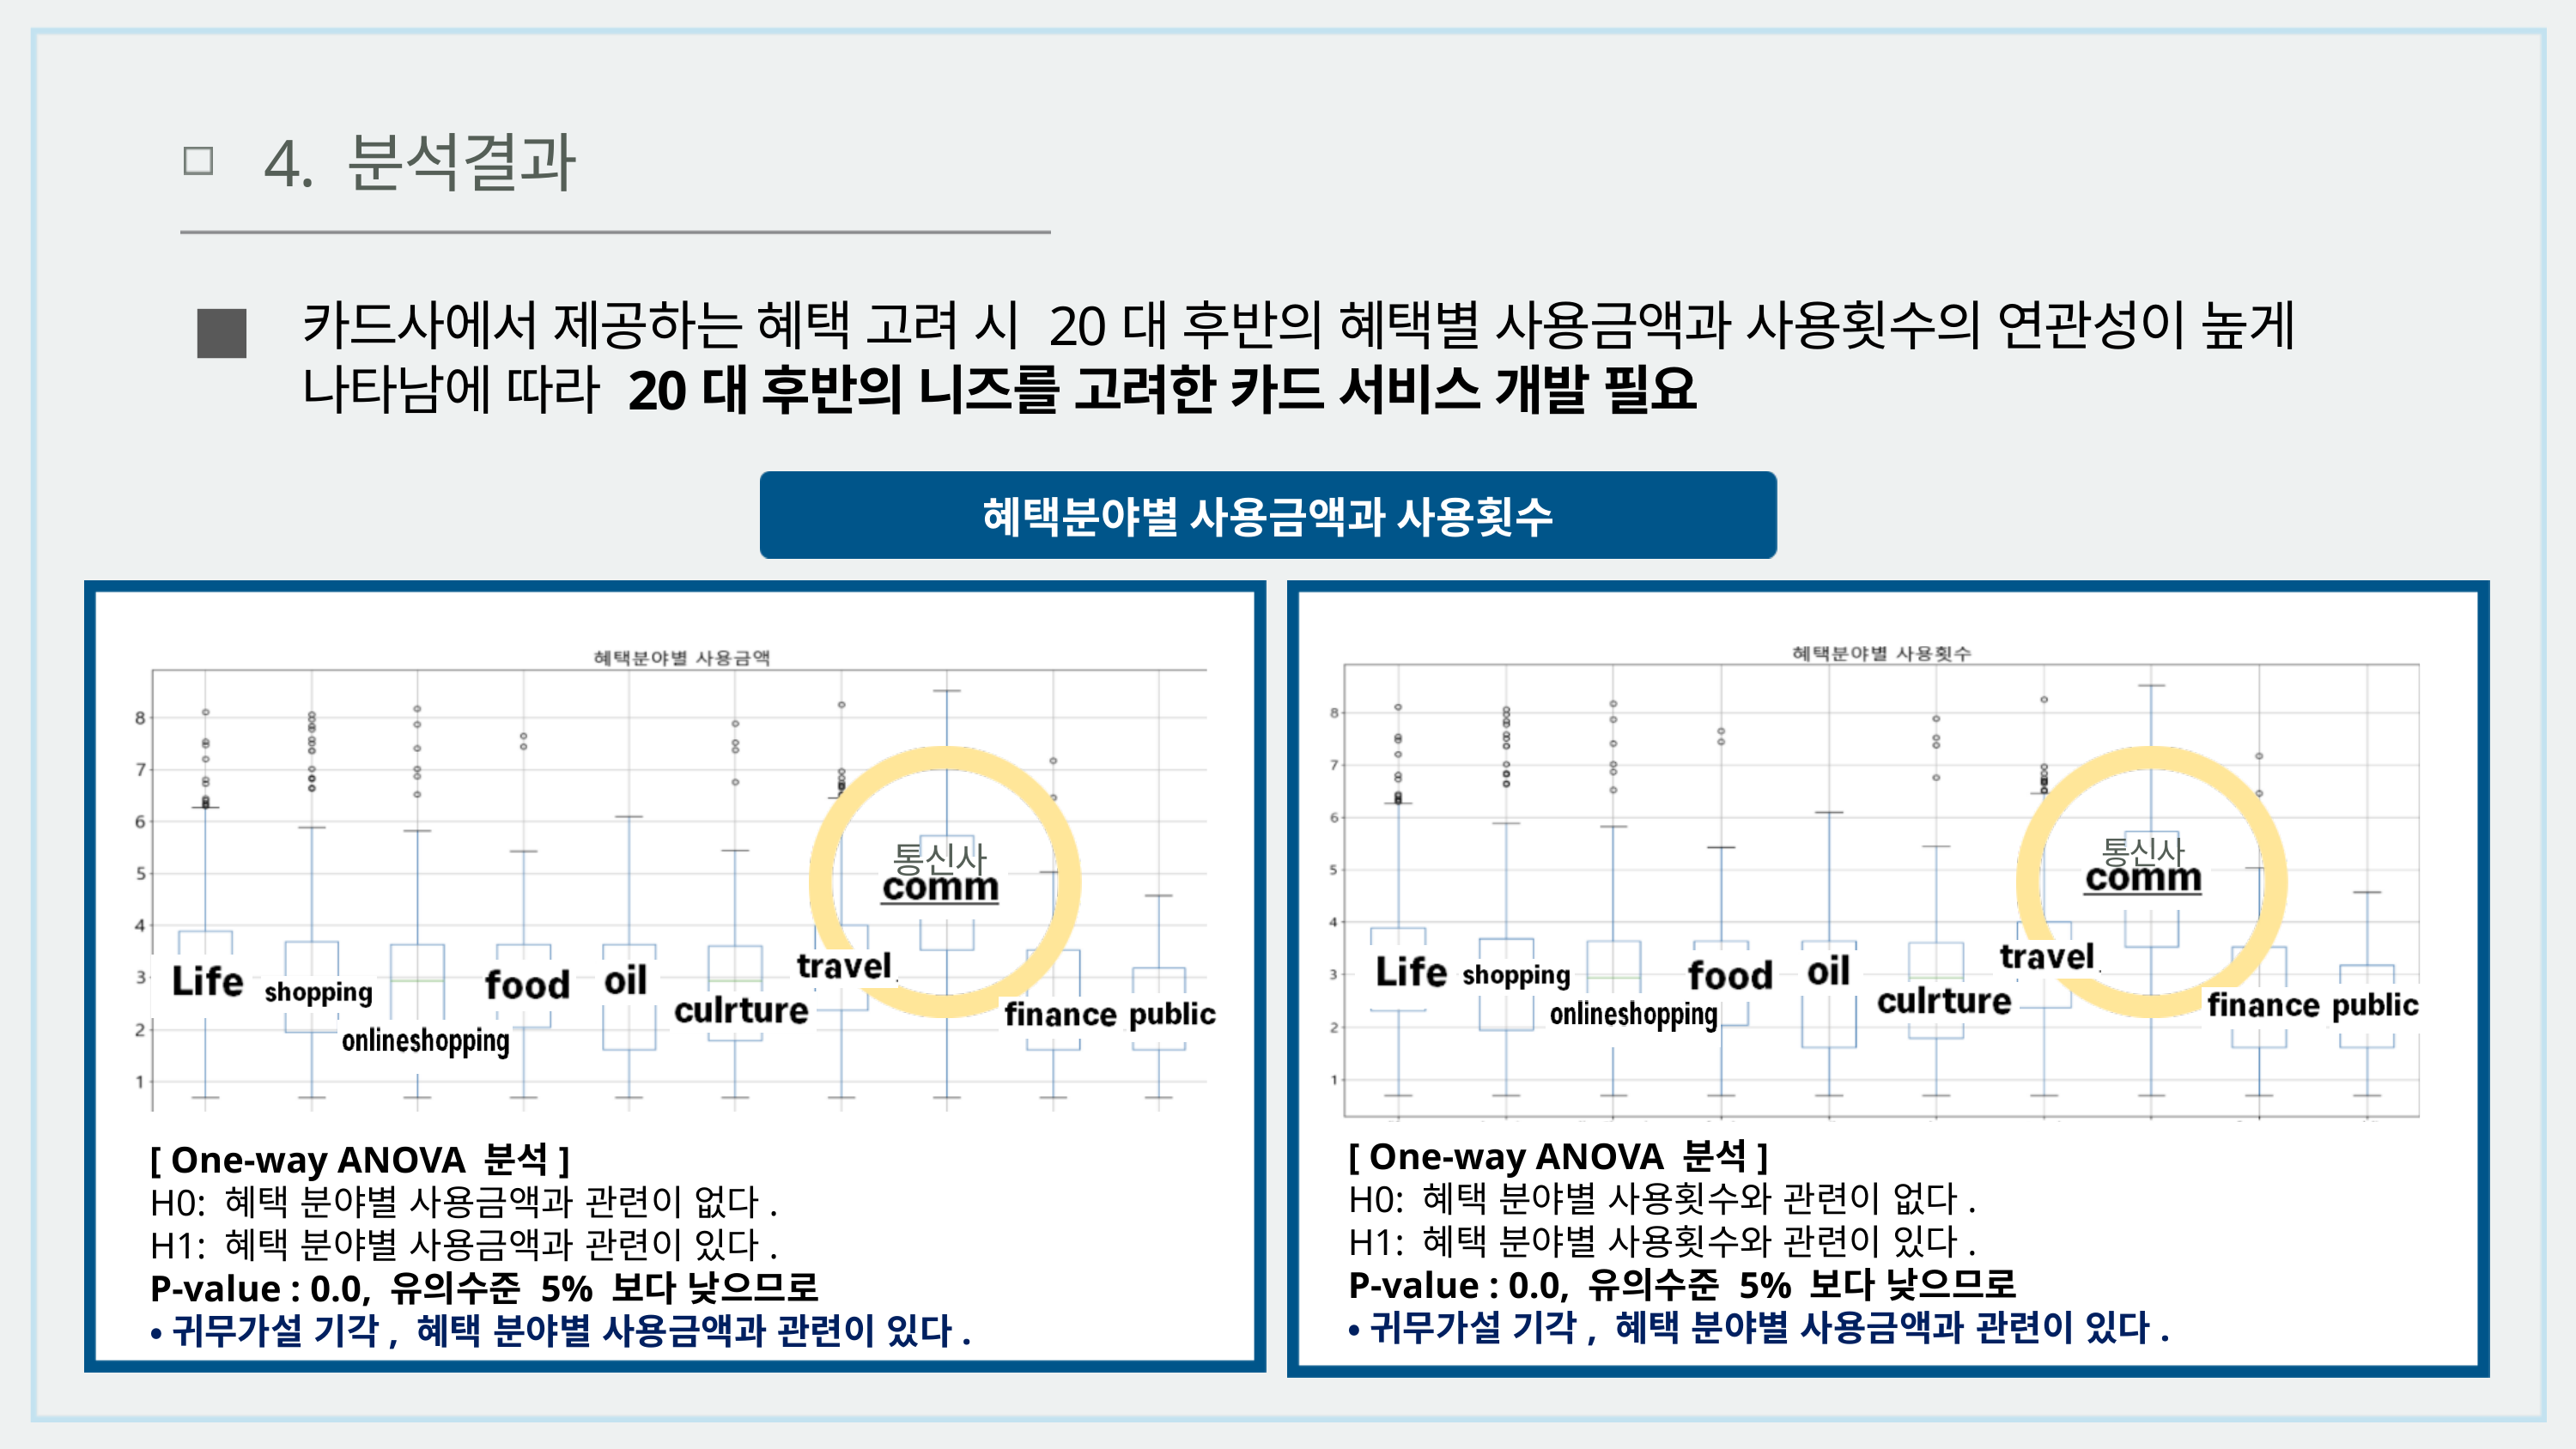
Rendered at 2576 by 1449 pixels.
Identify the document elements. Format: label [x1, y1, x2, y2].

picture [669, 991, 817, 1034]
picture [2081, 846, 2212, 910]
text_box [2015, 746, 2289, 1018]
text_box [1327, 646, 2421, 1122]
picture [1354, 945, 1456, 1009]
picture [1873, 982, 2020, 1024]
picture [2202, 987, 2326, 1029]
text_box [1286, 580, 2491, 1378]
text_box [648, 470, 1889, 561]
picture [261, 976, 377, 1013]
picture [999, 997, 1123, 1039]
text_box [809, 746, 1082, 1018]
picture [337, 1020, 513, 1074]
picture [1797, 950, 1863, 996]
picture [2329, 984, 2427, 1034]
text_box [129, 648, 1207, 1112]
text_box [180, 222, 1051, 243]
picture [878, 856, 1008, 919]
text_box [183, 147, 213, 176]
picture [483, 960, 576, 1011]
picture [1459, 950, 1779, 1047]
picture [790, 949, 898, 989]
picture [1126, 993, 1224, 1043]
text_box [84, 580, 1267, 1373]
text_box [29, 27, 2547, 1422]
picture [594, 960, 660, 1005]
picture [151, 955, 253, 1018]
picture [1993, 940, 2101, 979]
